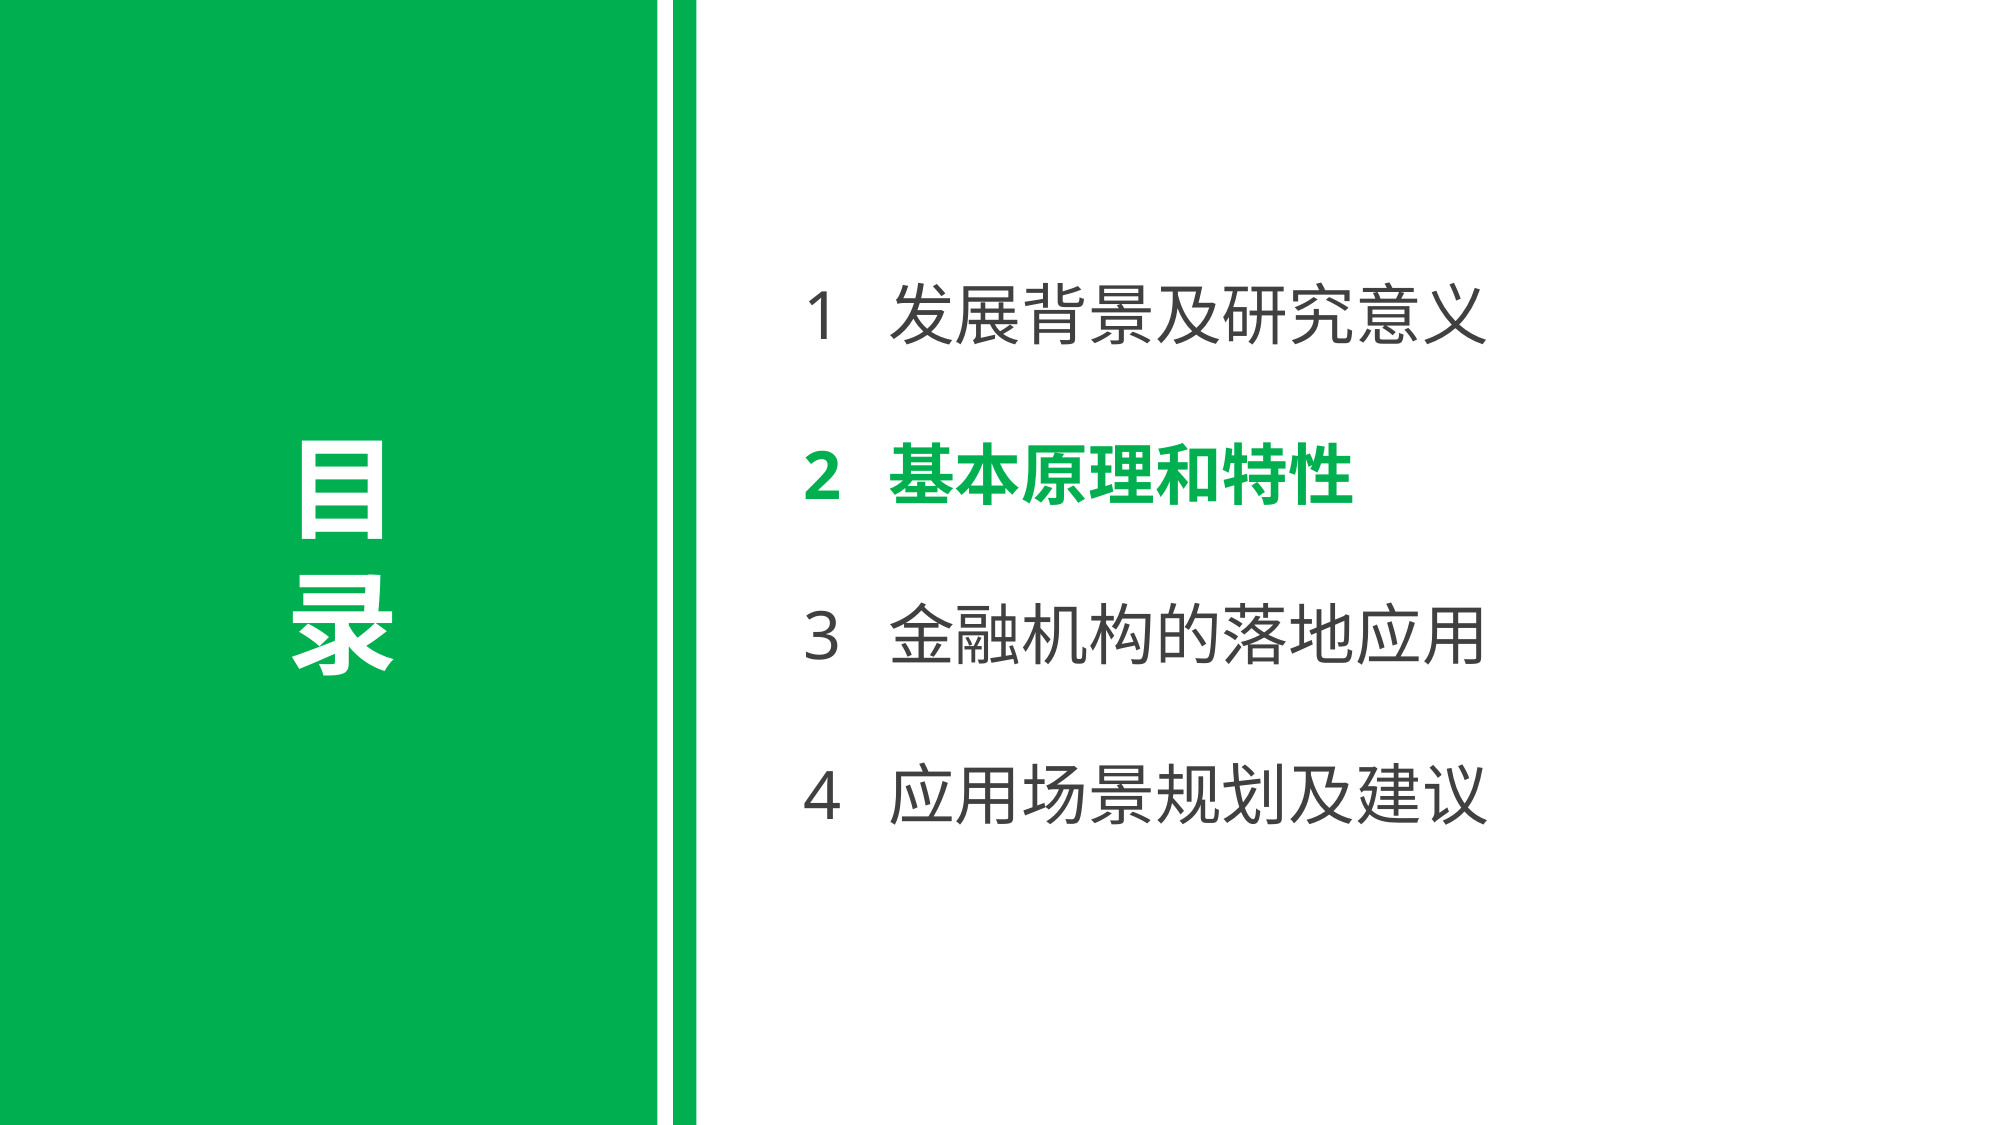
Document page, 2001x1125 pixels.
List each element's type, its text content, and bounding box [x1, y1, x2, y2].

text_box 目录 [232, 410, 453, 696]
text_box 发展背景及研究意义 基本原理和特性 金融机构的落地应用 应用场景规划及建议 [803, 272, 1732, 833]
